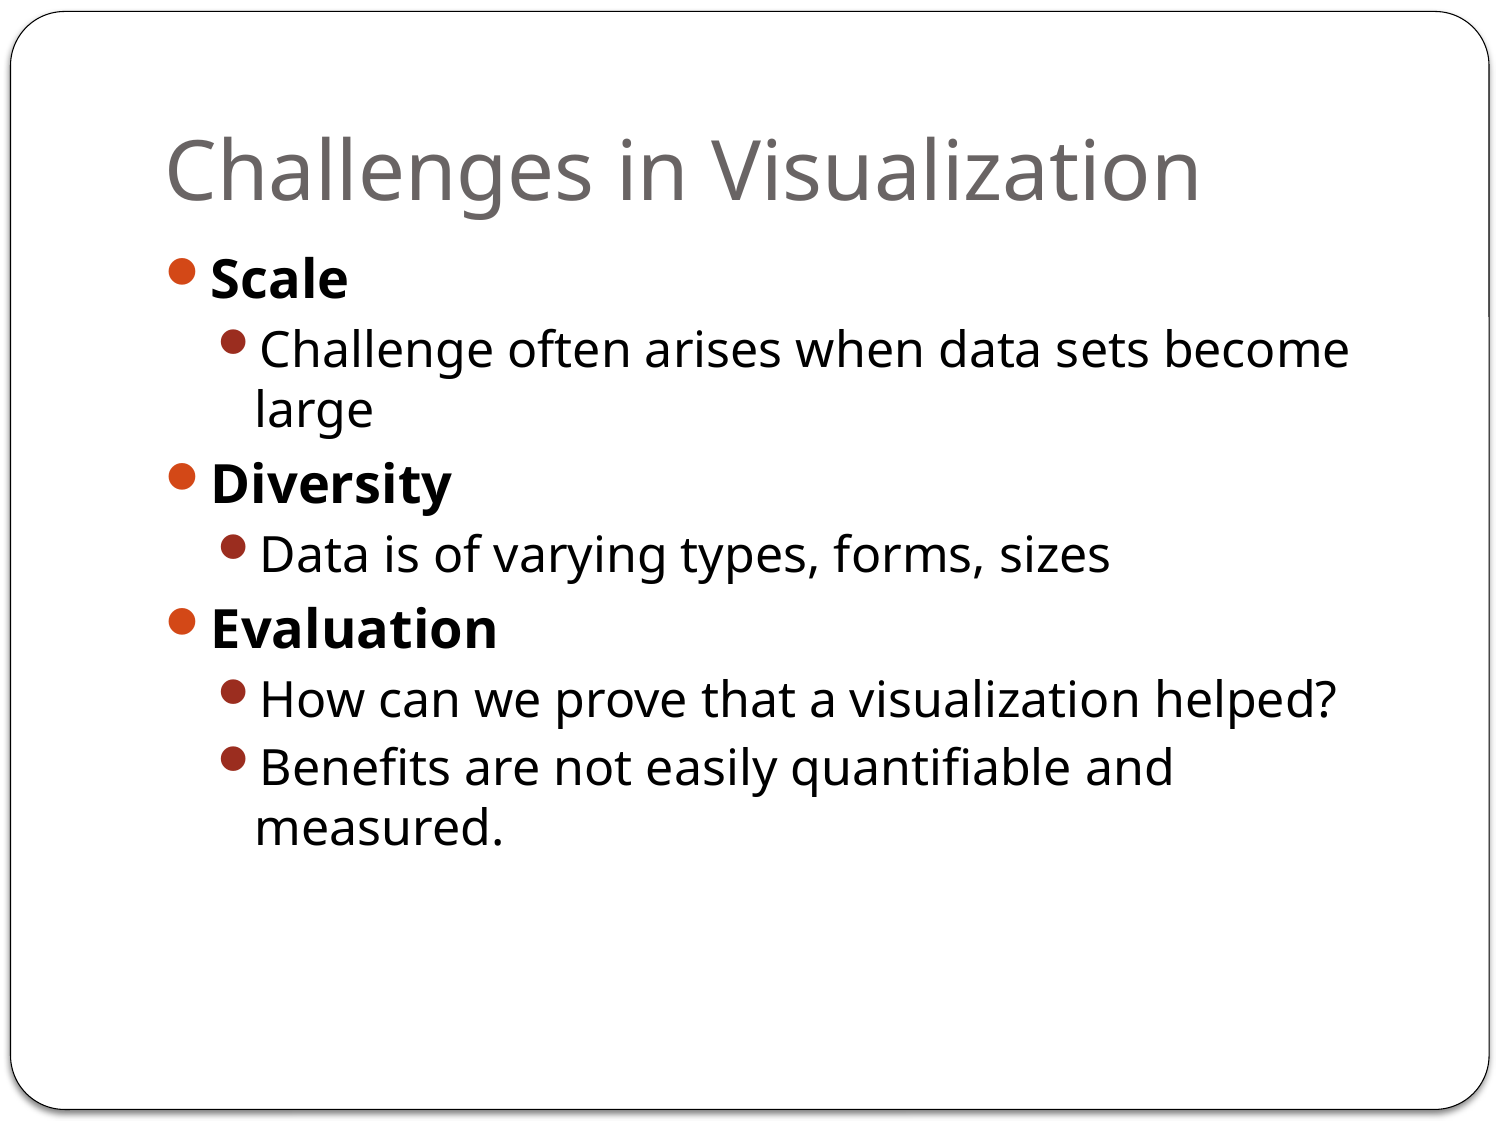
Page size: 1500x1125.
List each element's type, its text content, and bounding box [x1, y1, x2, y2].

list Scale Challenge often arises when data sets become large Diversity Data is of varying types, forms, sizes Evaluation How can we prove that a visualization helped? Benefits are not easily quantifiable and measured. [150, 237, 1425, 988]
title Challenges in Visualization [150, 45, 1425, 233]
